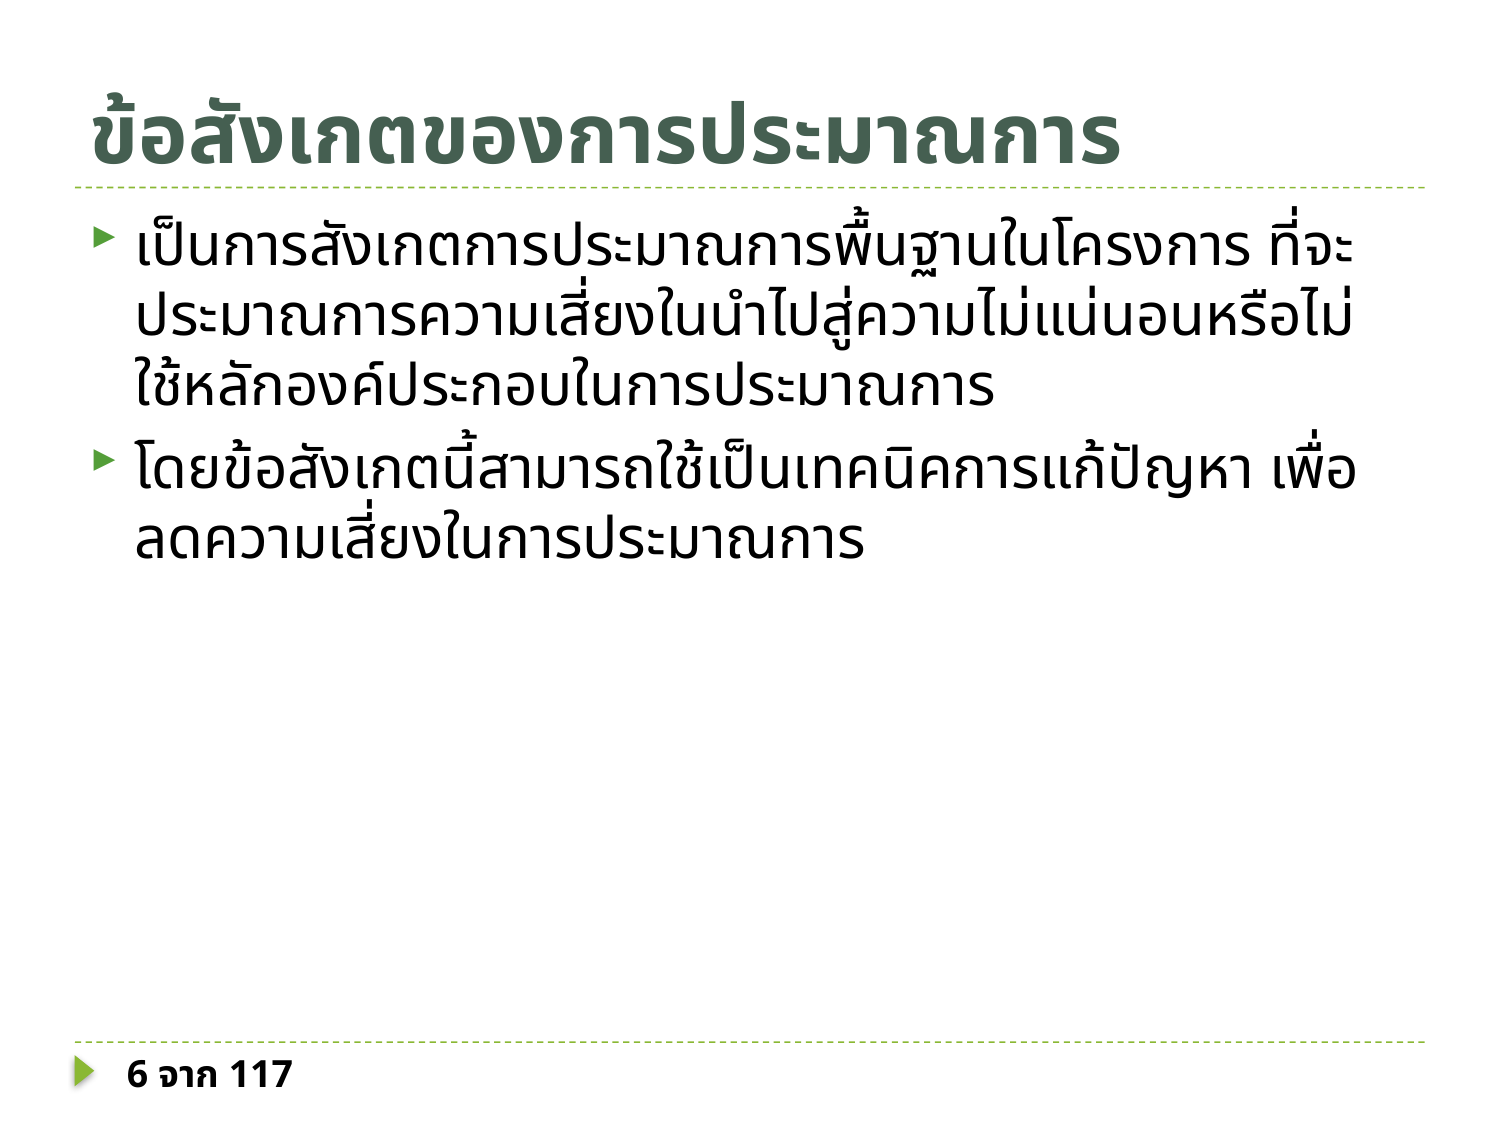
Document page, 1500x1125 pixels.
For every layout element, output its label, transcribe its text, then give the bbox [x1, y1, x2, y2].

slide_number 6 จาก 117 [112, 1042, 438, 1103]
list เป็นการสังเกตการประมาณการพื้นฐานในโครงการ ที่จะประมาณการความเสี่ยงในนำไปสู่ความไม่แน่นอนหรือไม่ ใช้หลักองค์ประกอบในการประมาณการ โดยข้อสังเกตนี้สามารถใช้เป็นเทคนิคการแก้ปัญหา เพื่อลดความเสี่ยงในการประมาณการ [75, 200, 1425, 1010]
title ข้อสังเกตของการประมาณการ [75, 24, 1425, 188]
